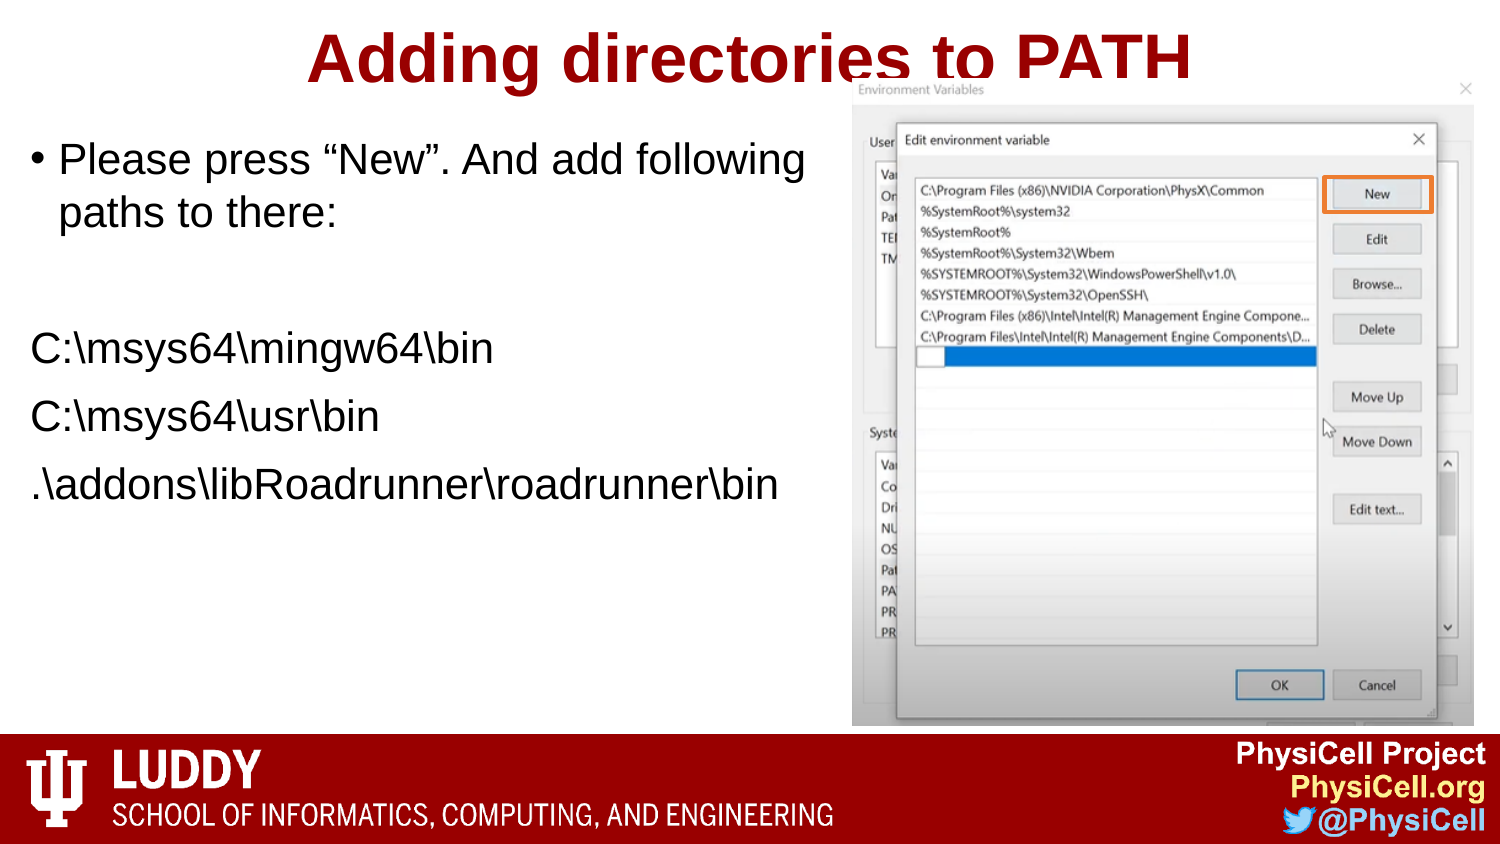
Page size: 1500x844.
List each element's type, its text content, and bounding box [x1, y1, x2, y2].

list Please press “New”. And add following paths to there: C:\msys64\mingw64\bin C:\msys64\usr\bin .\addons\libRoadrunner\roadrunner\bin [0, 123, 853, 739]
picture [851, 78, 1474, 726]
picture [0, 734, 1500, 844]
title Adding directories to PATH [0, 0, 1500, 121]
